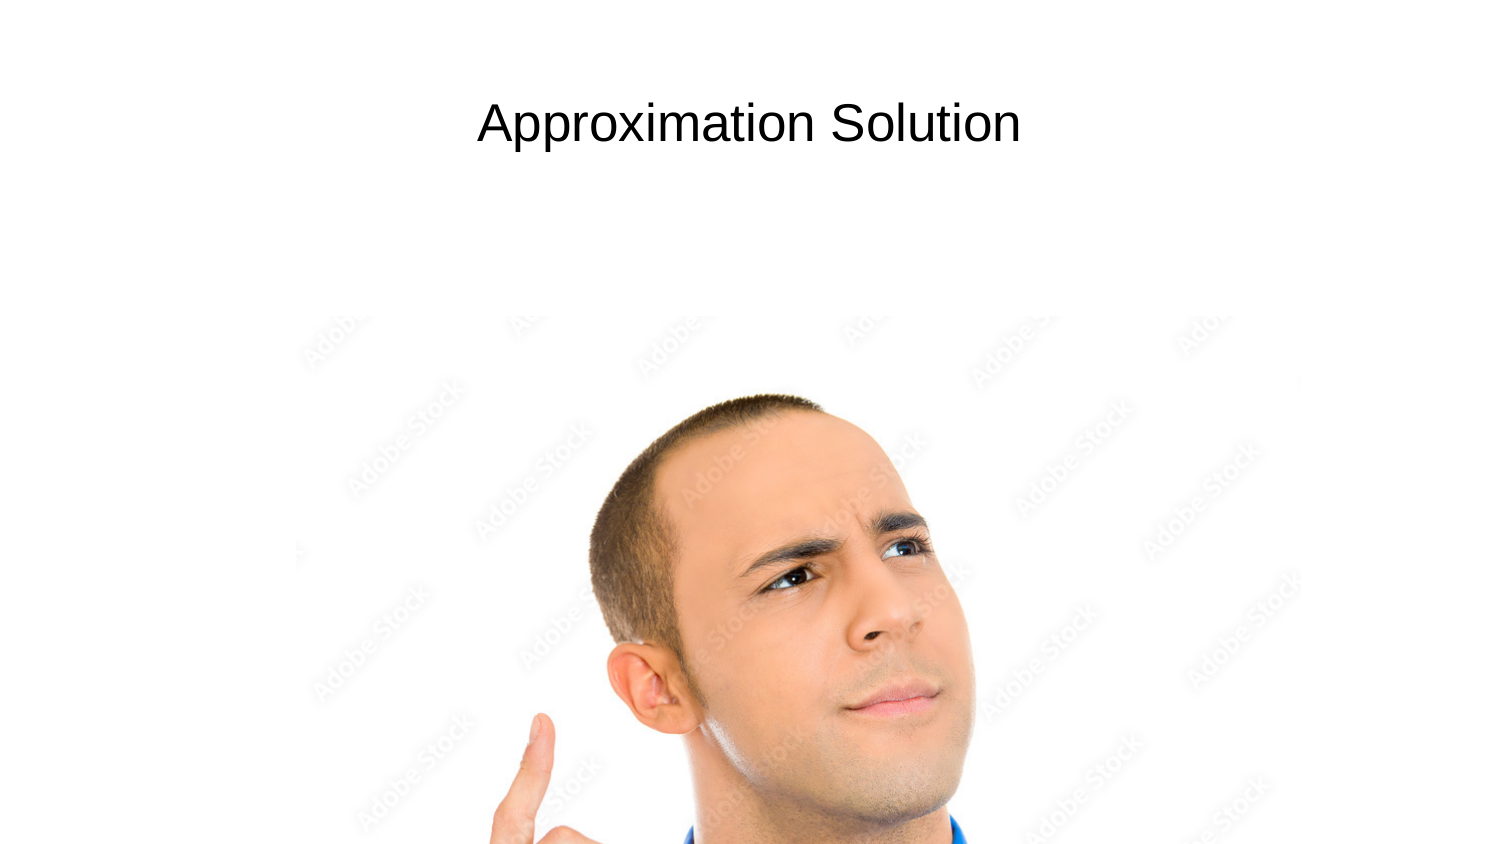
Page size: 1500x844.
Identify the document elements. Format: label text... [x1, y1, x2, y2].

title Approximation Solution [51, 72, 1449, 167]
picture [296, 315, 1302, 844]
